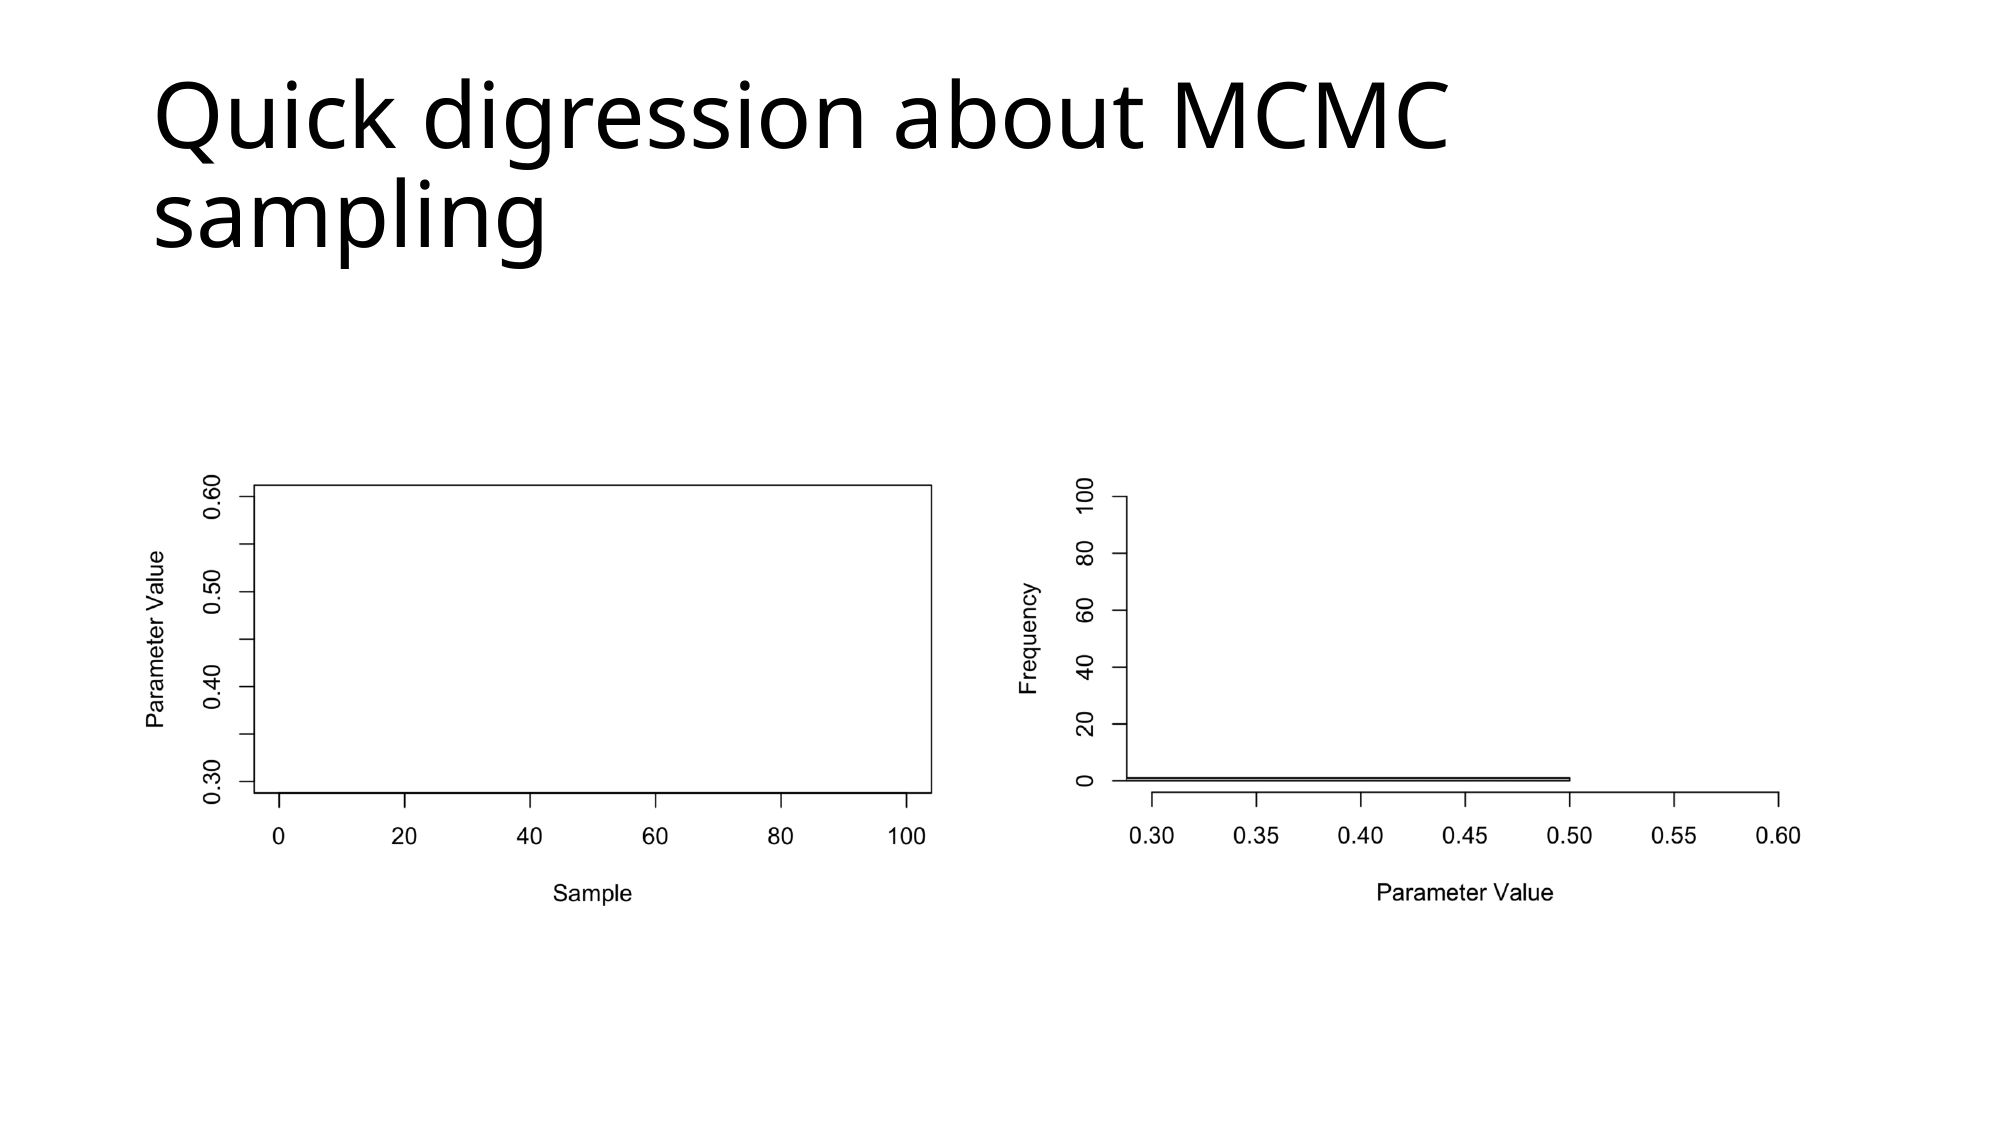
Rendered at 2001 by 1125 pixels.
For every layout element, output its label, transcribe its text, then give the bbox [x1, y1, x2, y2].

title Quick digression about MCMC sampling [137, 59, 1863, 278]
picture [1010, 368, 1863, 937]
picture [137, 368, 991, 938]
